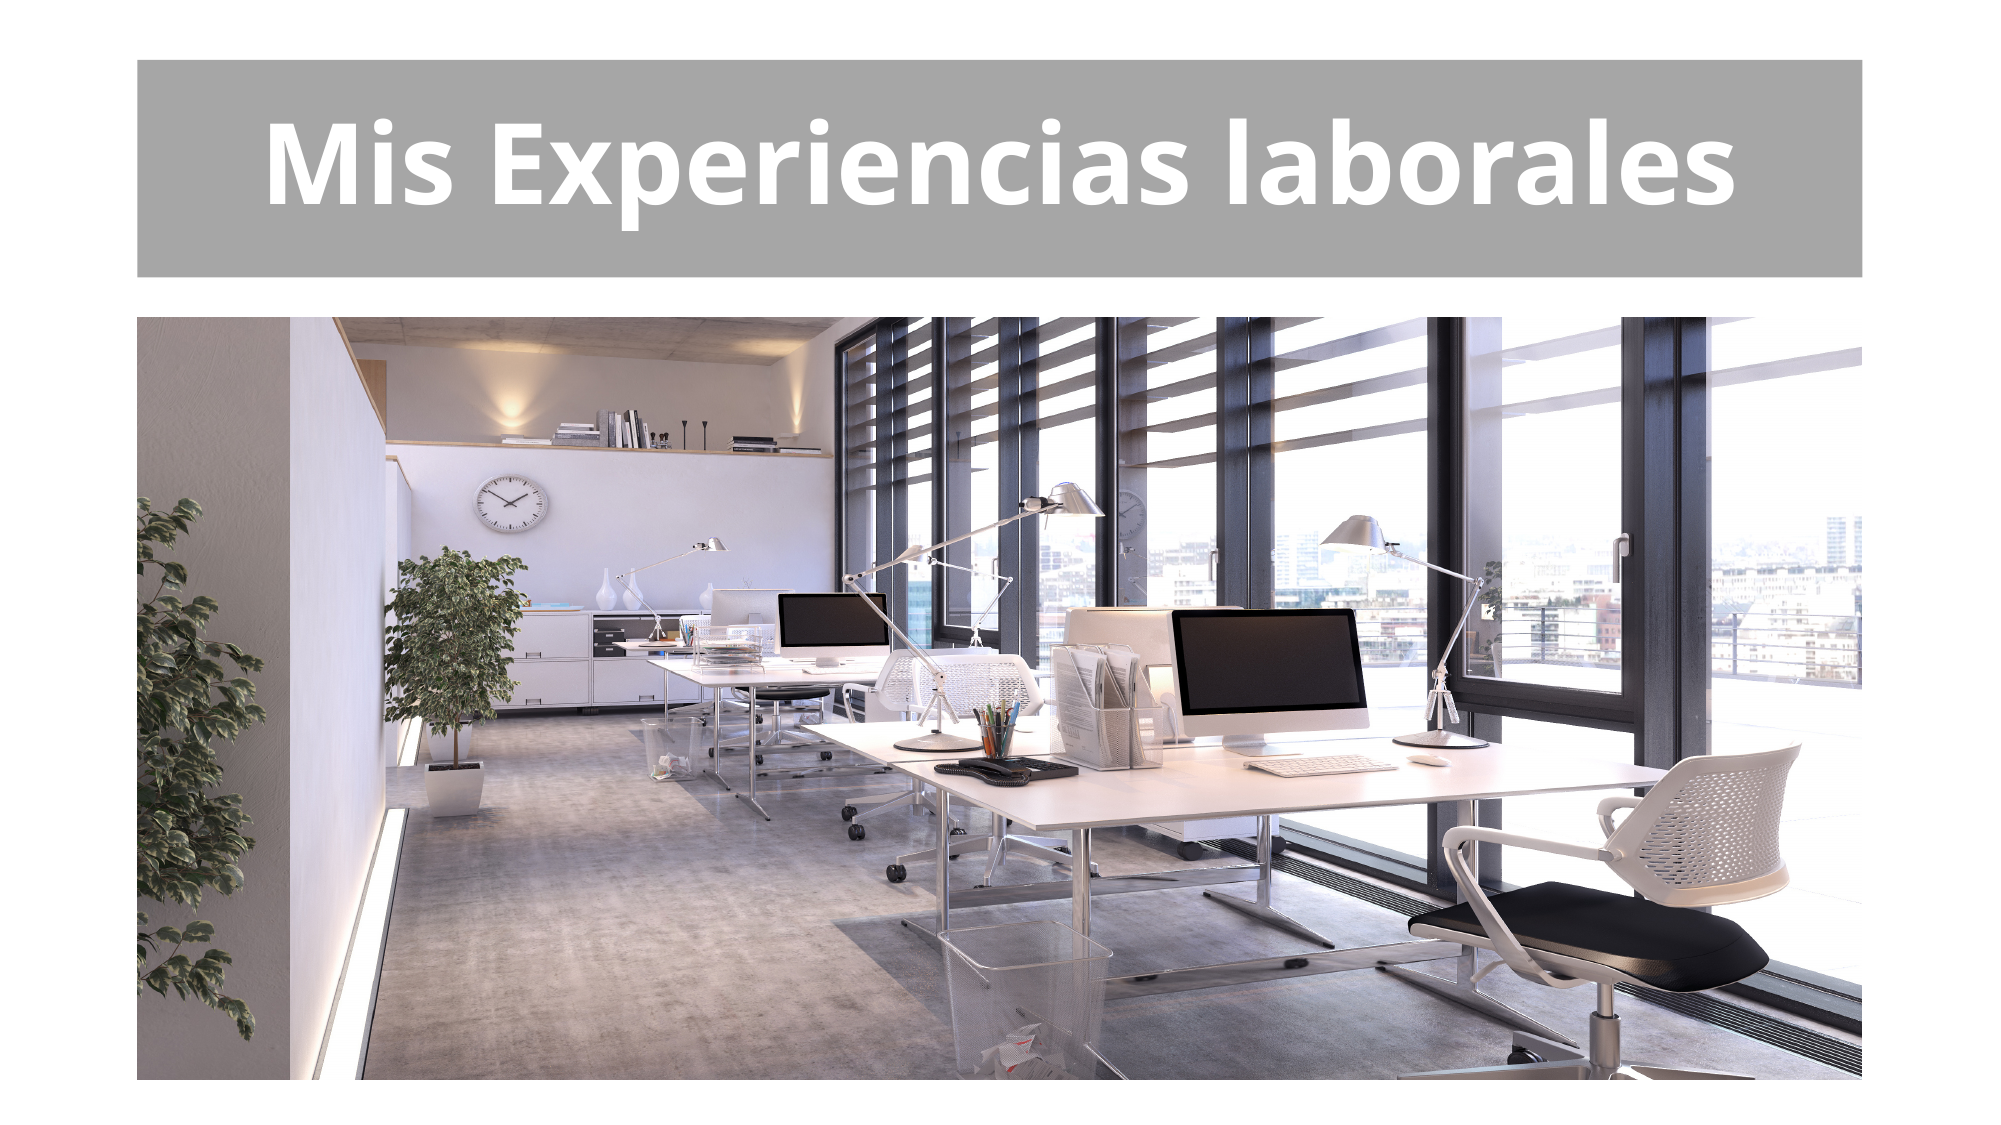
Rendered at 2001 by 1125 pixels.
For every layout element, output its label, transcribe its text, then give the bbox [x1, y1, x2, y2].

title Mis Experiencias laborales [137, 59, 1863, 278]
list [137, 317, 1862, 1080]
